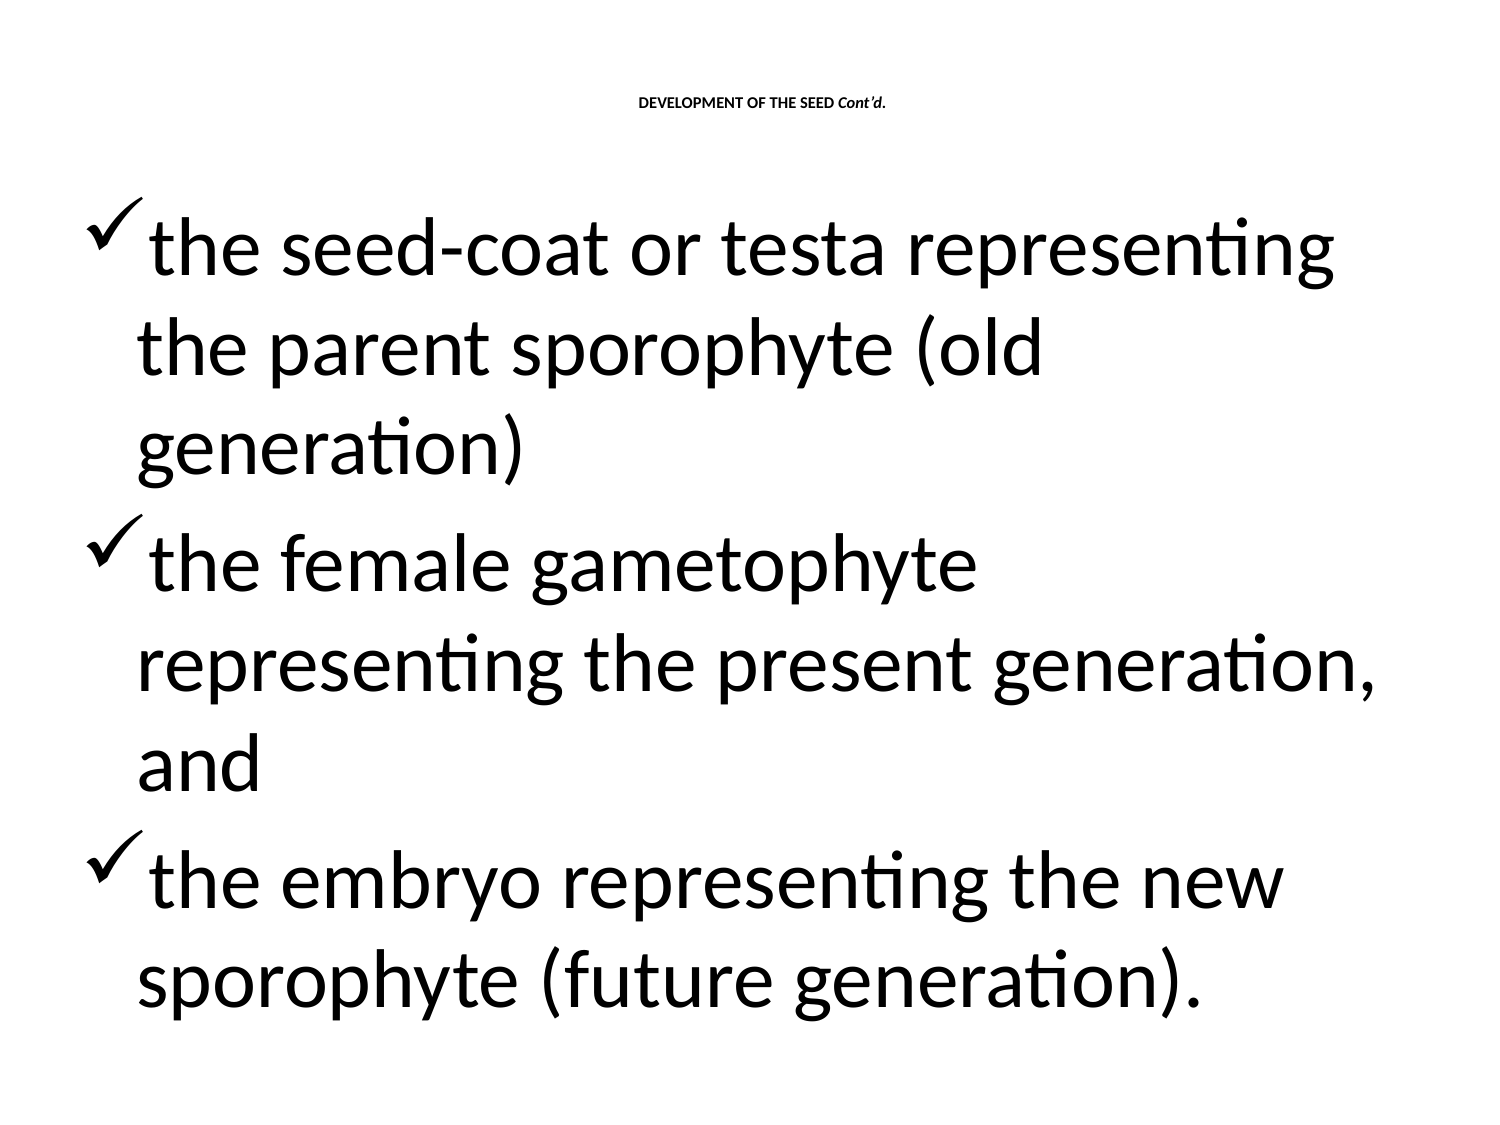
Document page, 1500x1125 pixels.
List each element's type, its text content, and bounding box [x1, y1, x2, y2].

list the seed-coat or testa representing the parent sporophyte (old generation) the female gametophyte representing the present generation, and the embryo representing the new sporophyte (future generation). [64, 184, 1425, 1106]
title DEVELOPMENT OF THE SEED Cont’d. [100, 45, 1425, 121]
